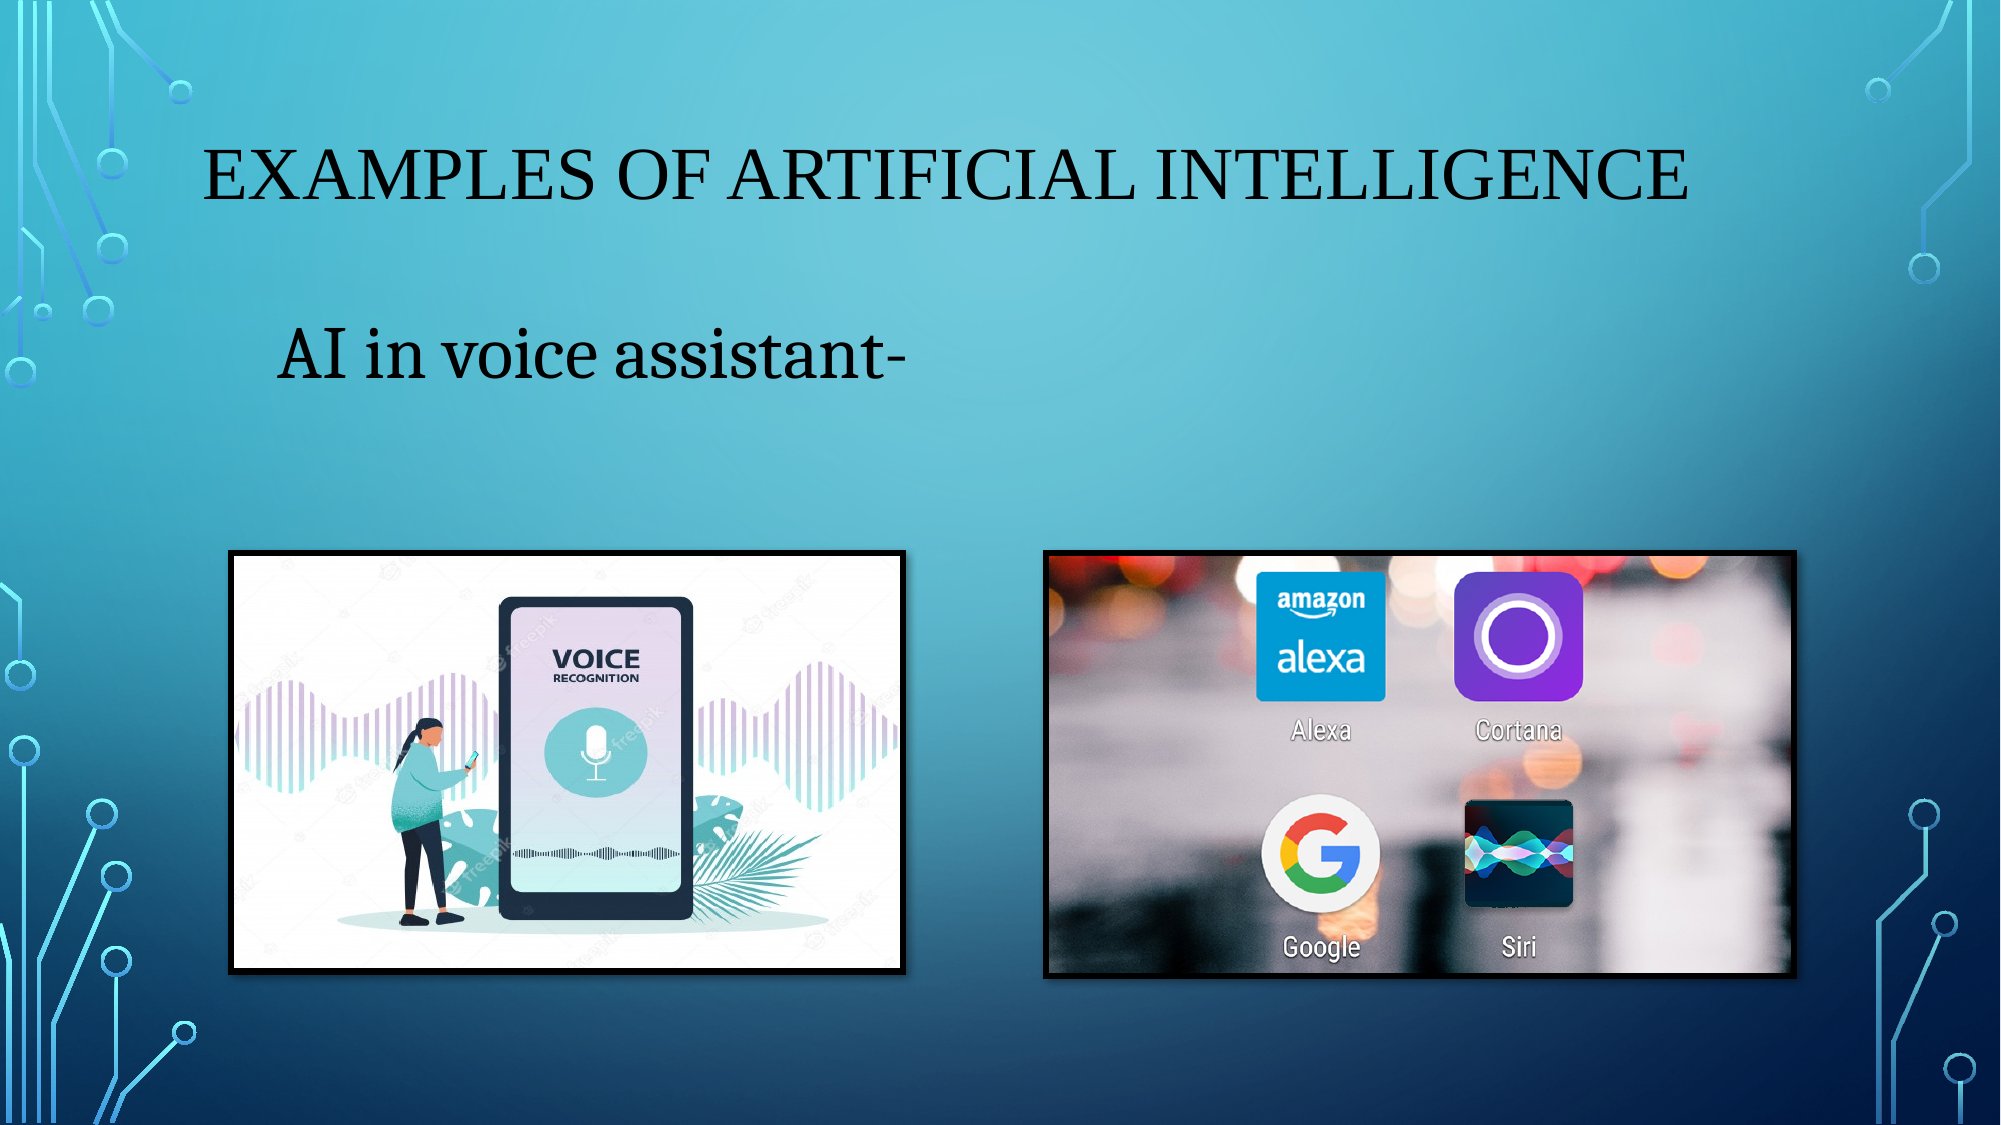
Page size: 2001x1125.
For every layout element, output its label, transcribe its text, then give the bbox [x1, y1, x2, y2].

picture [233, 555, 901, 969]
text_box AI in voice assistant- [262, 296, 1049, 401]
picture [1048, 555, 1791, 974]
title Examples of artificial intelligence [187, 53, 1813, 297]
